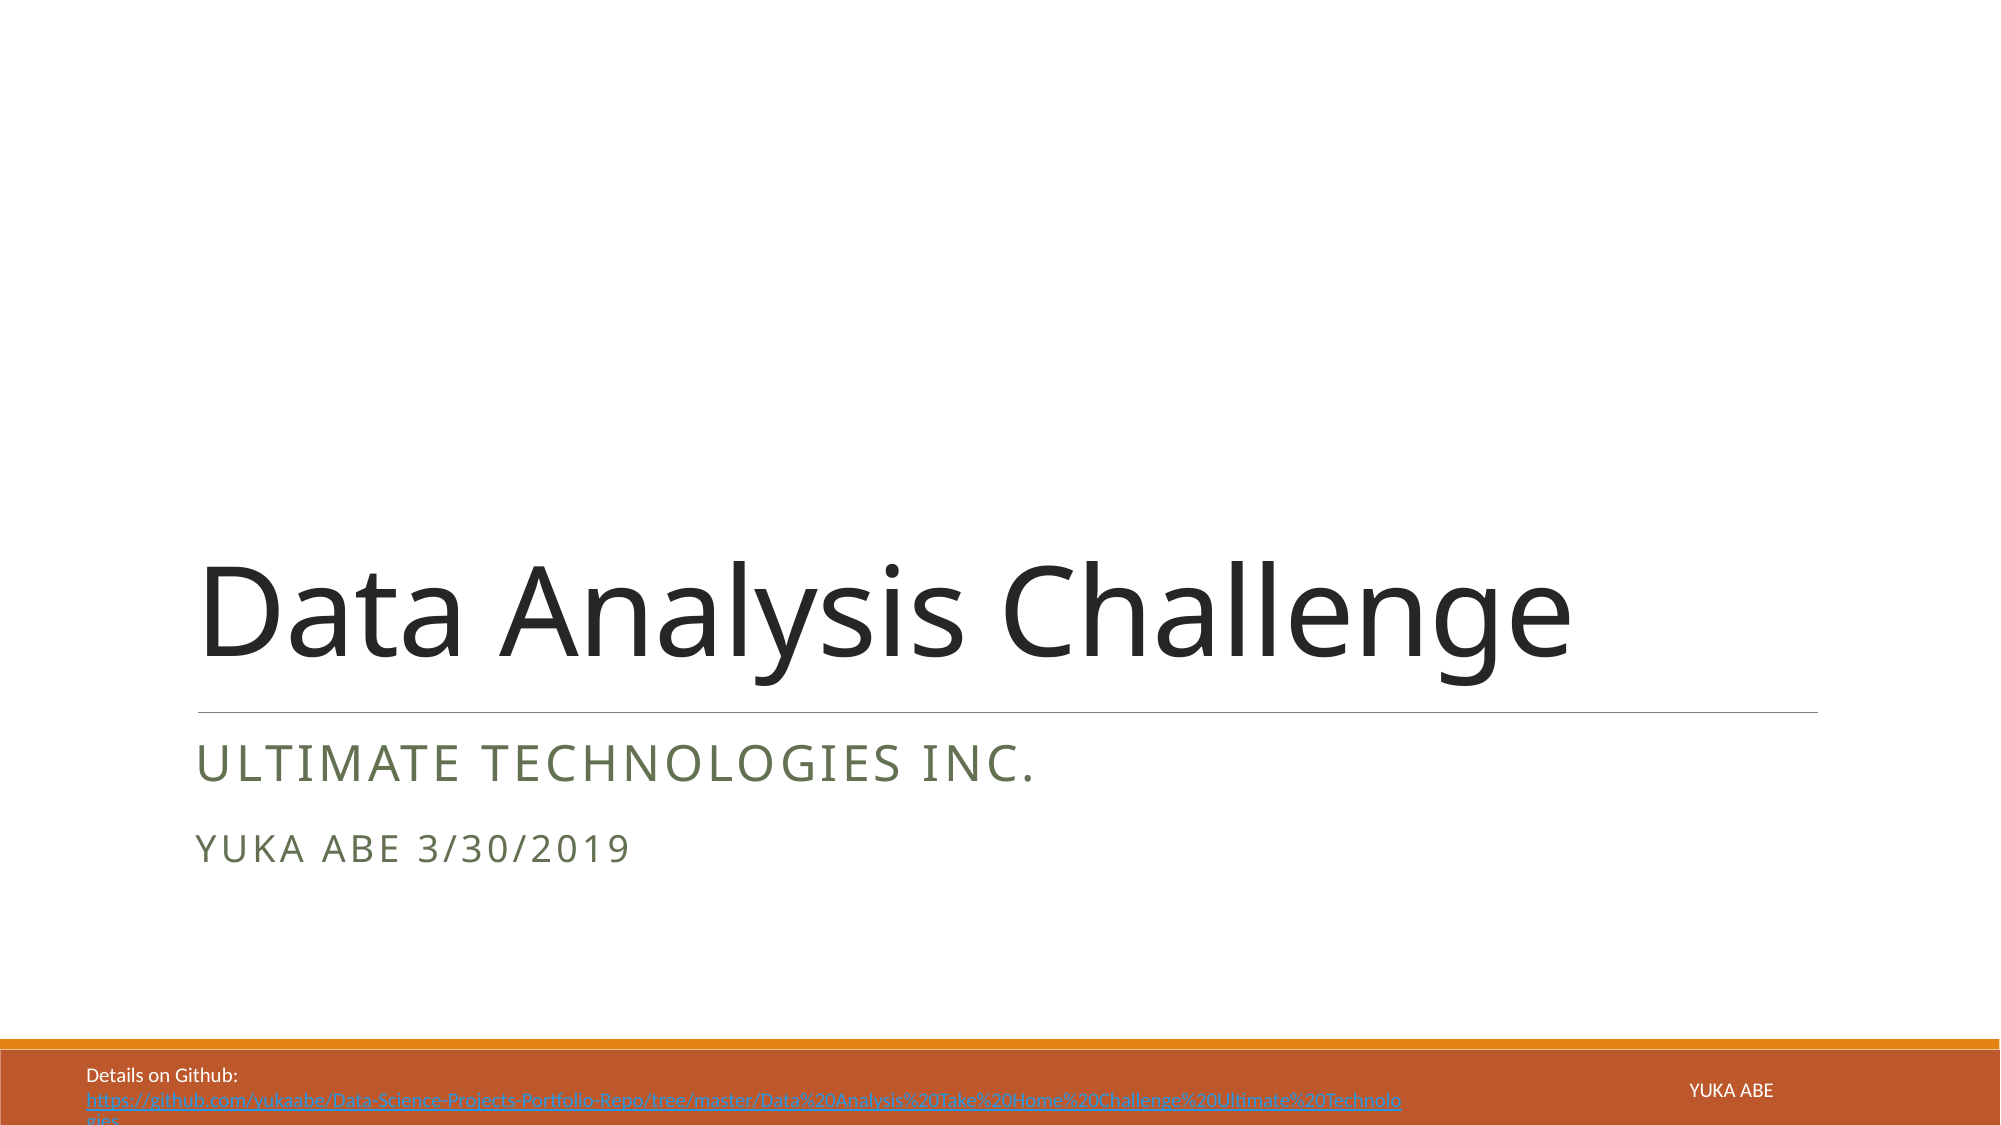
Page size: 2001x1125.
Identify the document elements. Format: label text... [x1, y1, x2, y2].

text_box Yuka Abe 3/30/2019 [180, 822, 763, 879]
title Data Analysis Challenge [180, 104, 1831, 690]
footer YUKA ABE [1336, 1059, 2000, 1120]
subtitle Ultimate Technologies Inc. [180, 730, 1831, 919]
